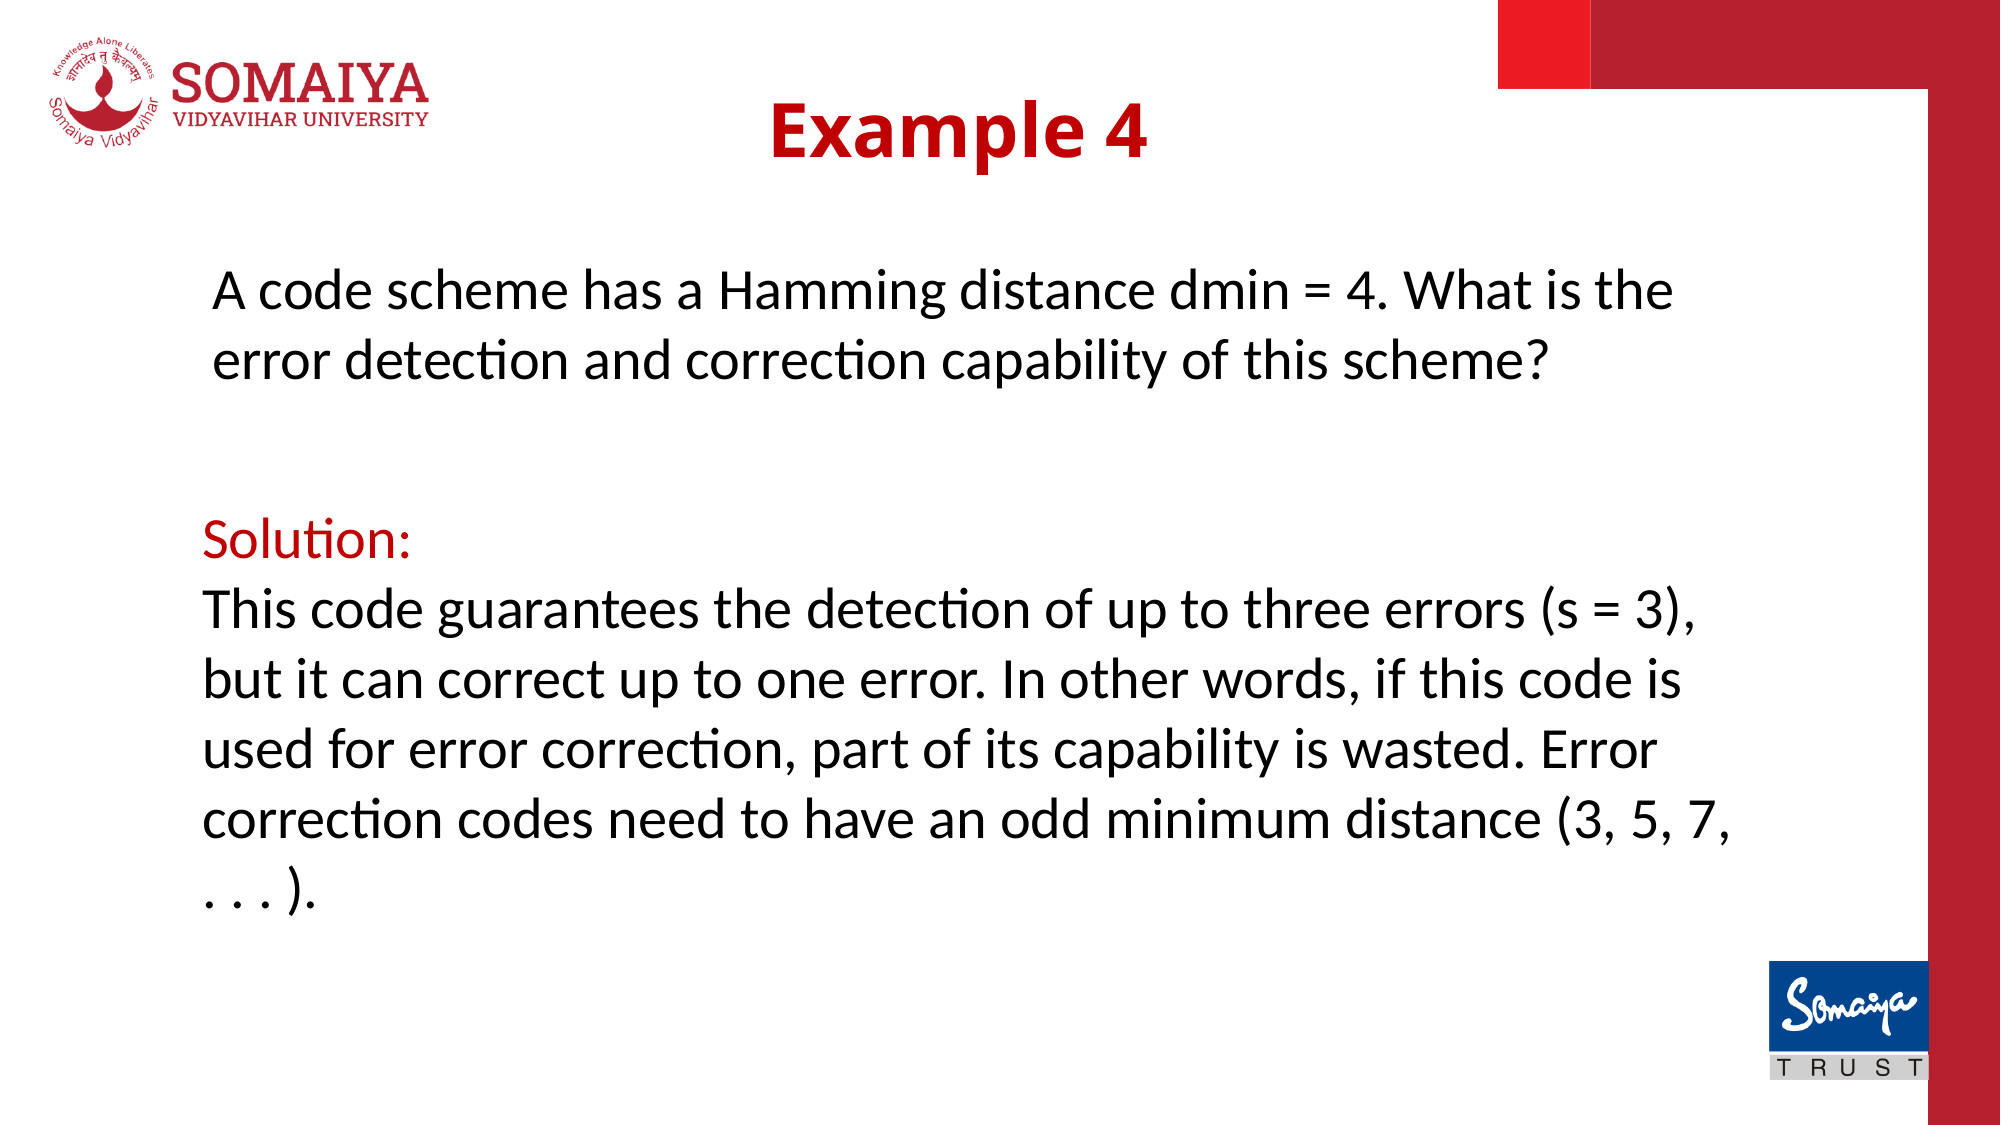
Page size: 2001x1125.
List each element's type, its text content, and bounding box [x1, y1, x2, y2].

text_box A code scheme has a Hamming distance dmin = 4. What is the error detection and correction capability of this scheme? [197, 244, 1770, 399]
picture [1498, 0, 2000, 1125]
picture [14, 28, 463, 175]
text_box Solution: This code guarantees the detection of up to three errors (s = 3), but it can correct up to one error. In other words, if this code is used for error correction, part of its capability is wasted. Error correction codes need to have an odd minimum distance (3, 5, 7, . . . ). [187, 493, 1760, 928]
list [1769, 961, 1929, 1080]
text_box [90, 221, 1783, 1025]
title Example 4 [501, 45, 1415, 221]
